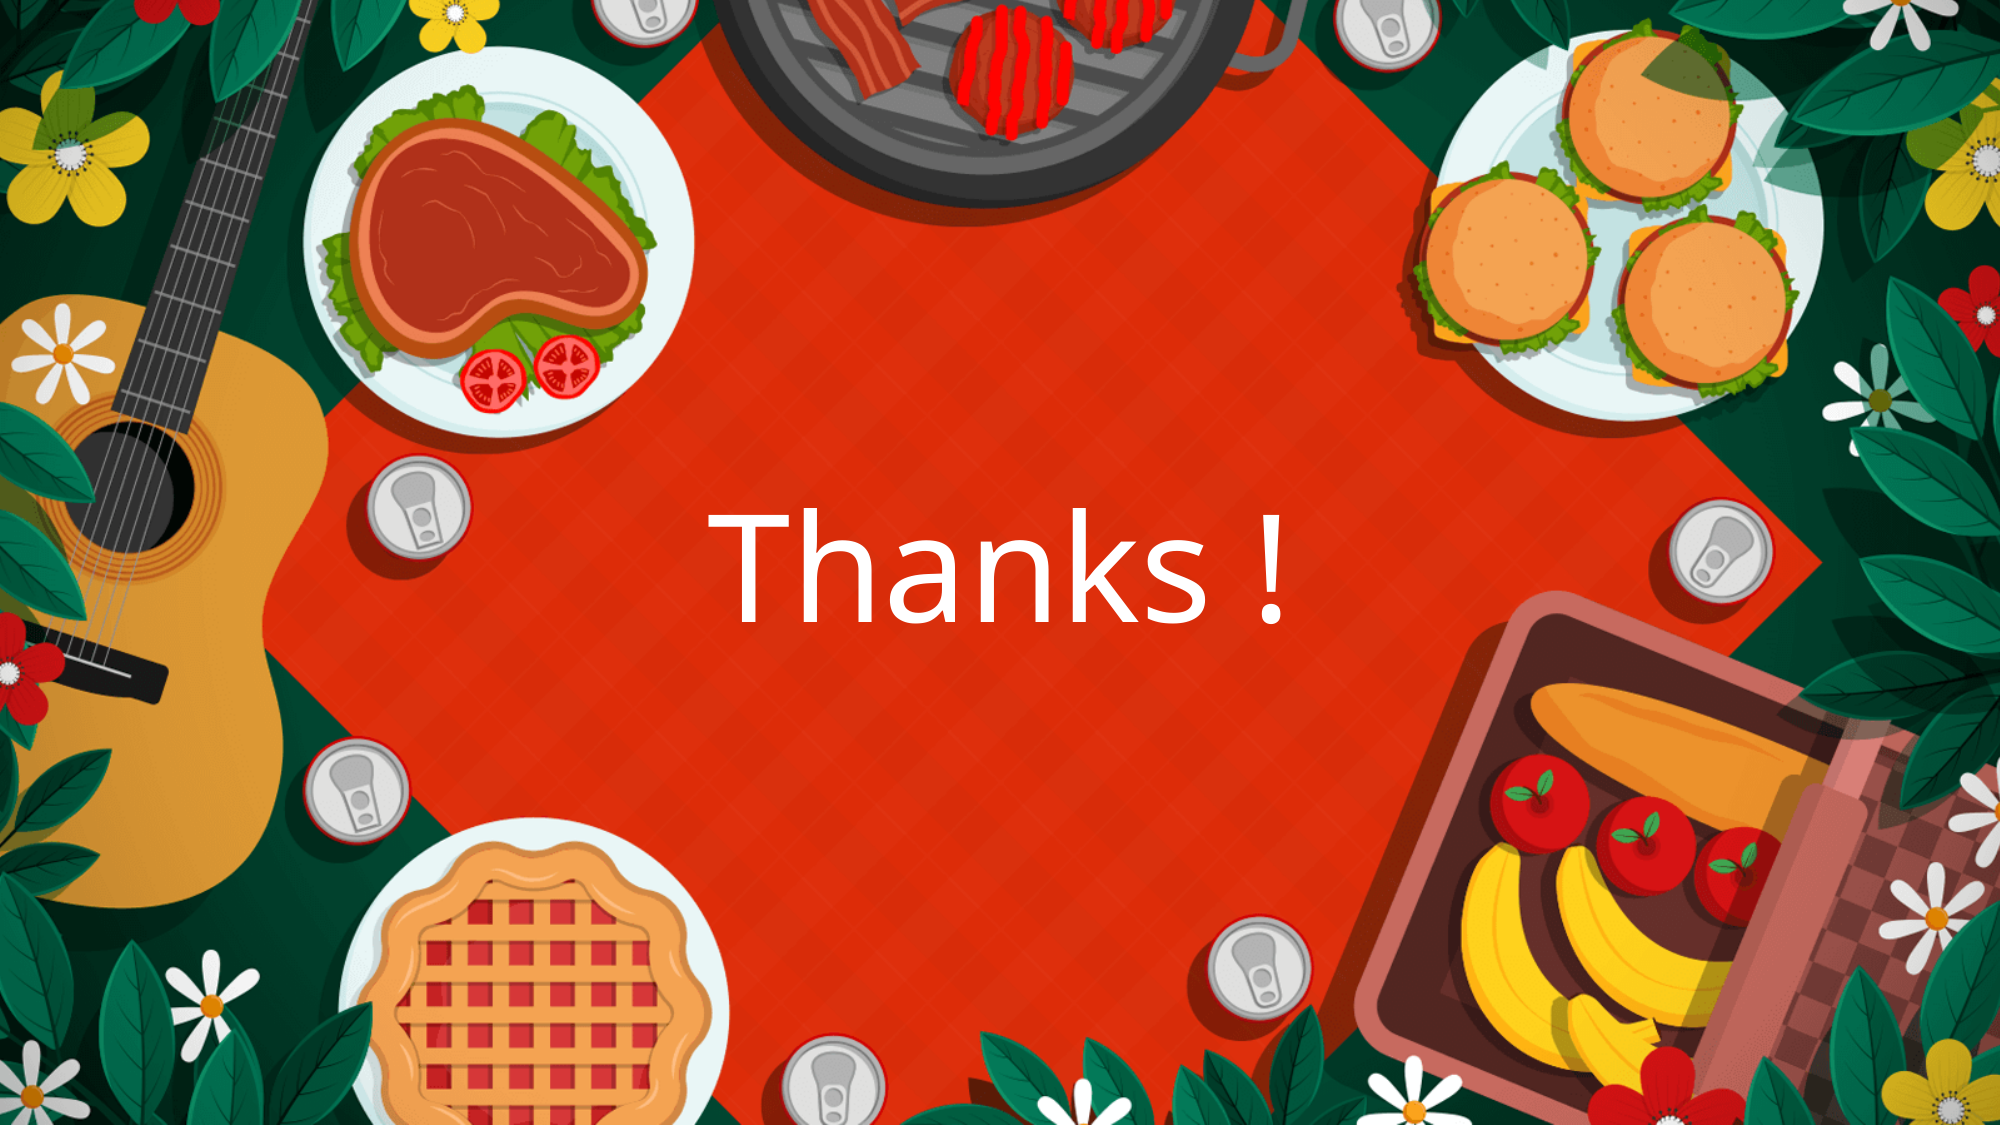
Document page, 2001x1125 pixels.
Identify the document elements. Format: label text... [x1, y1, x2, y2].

picture [0, 0, 2000, 1125]
text_box Thanks ! [518, 465, 1482, 660]
